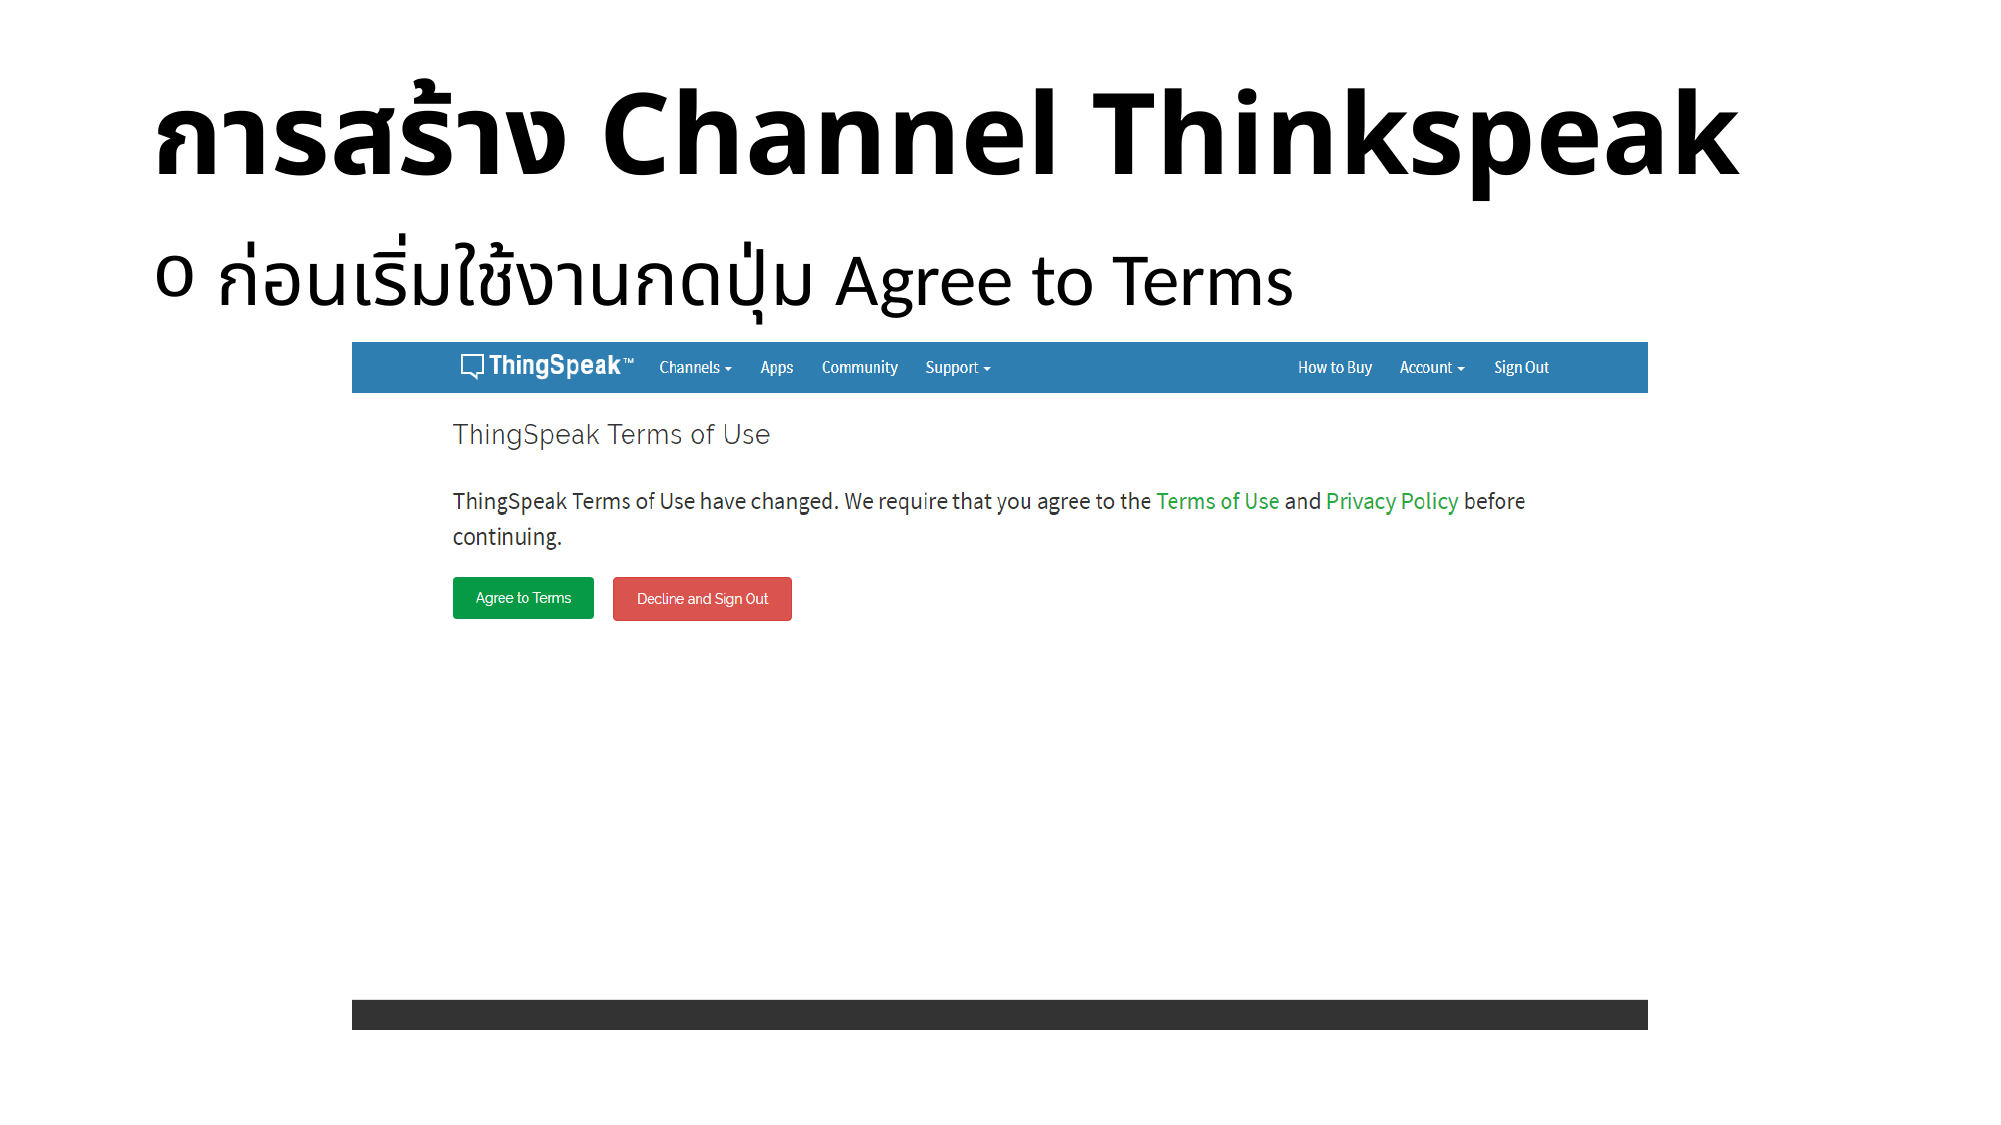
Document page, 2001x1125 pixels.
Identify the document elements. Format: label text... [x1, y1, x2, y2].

picture [351, 342, 1648, 1030]
title การสร้าง Channel Thinkspeak [137, 29, 1863, 232]
list ก่อนเริ่มใช้งานกดปุ่ม Agree to Terms [137, 232, 1863, 1087]
